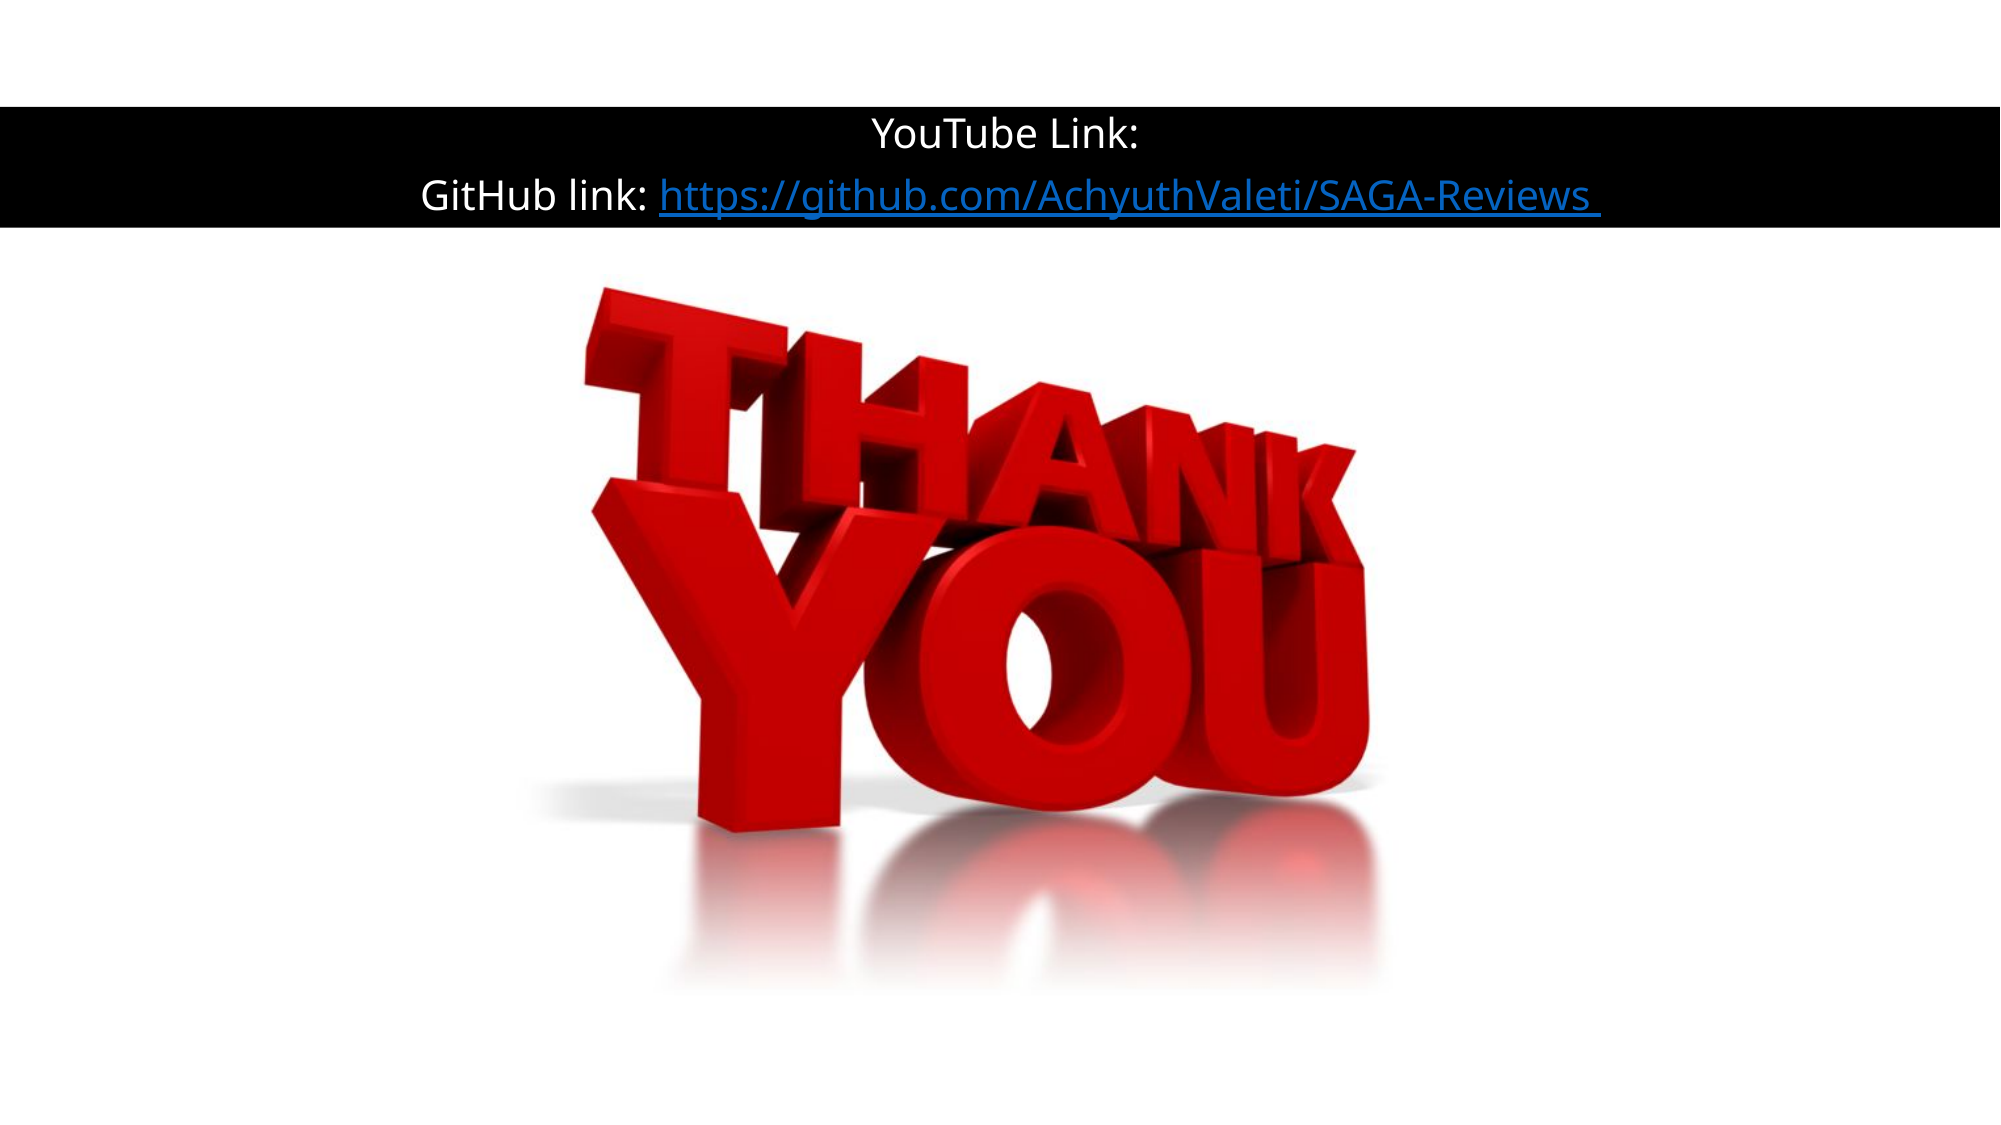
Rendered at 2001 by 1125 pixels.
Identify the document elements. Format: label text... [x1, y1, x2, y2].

text_box YouTube Link: GitHub link: https://github.com/AchyuthValeti/SAGA-Reviews [91, 105, 1931, 228]
text_box [0, 106, 2000, 229]
picture [475, 274, 1525, 996]
